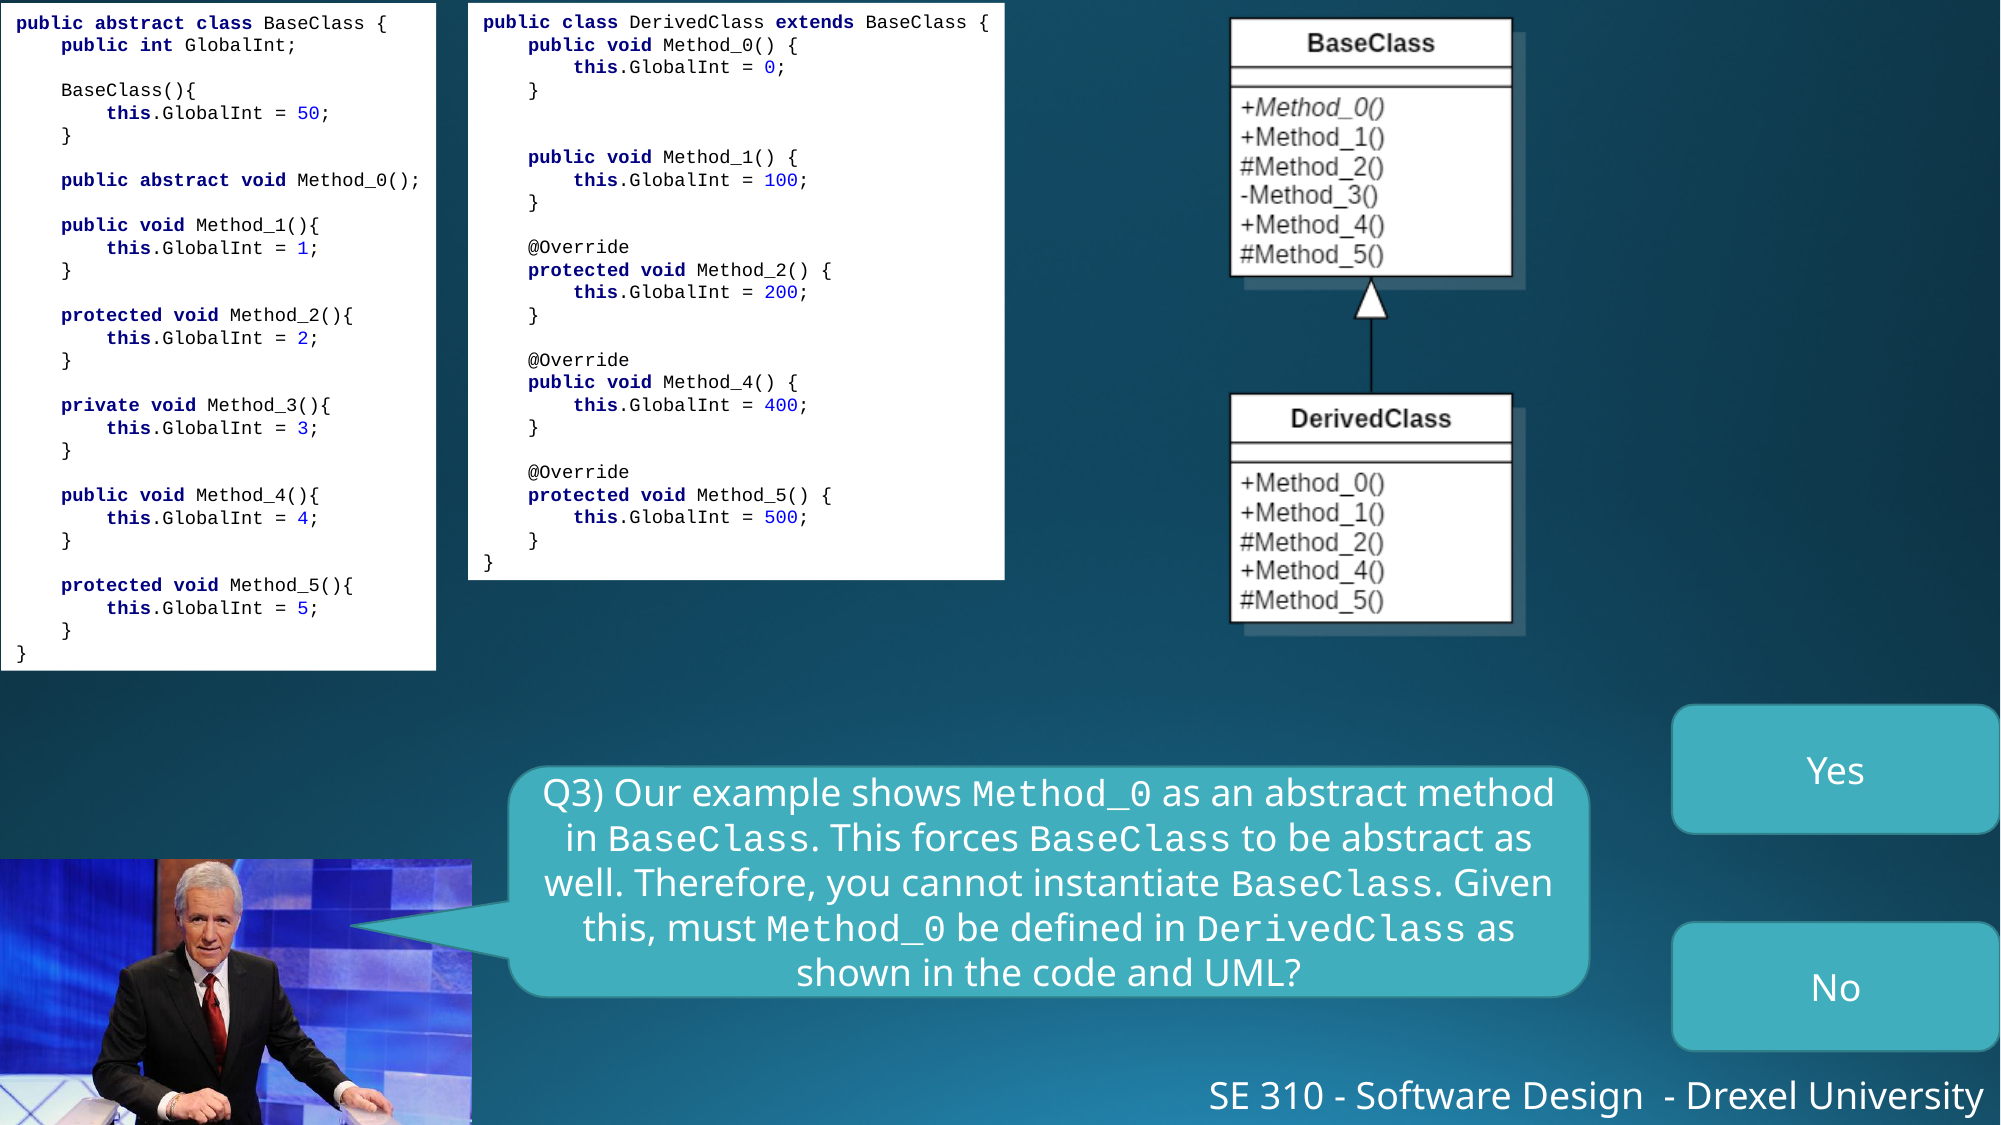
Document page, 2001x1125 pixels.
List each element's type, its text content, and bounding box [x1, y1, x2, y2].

text_box SE 310 - Software Design - Drexel University [473, 1064, 2000, 1125]
picture [0, 0, 2001, 1125]
text_box public abstract class BaseClass { public int GlobalInt; BaseClass(){ this.GlobalInt = 50; } public abstract void Method_0(); public void Method_1(){ this.GlobalInt = 1; } protected void Method_2(){ this.GlobalInt = 2; } private void Method_3(){ this.GlobalInt = 3; } public void Method_4(){ this.GlobalInt = 4; } protected void Method_5(){ this.GlobalInt = 5; } } [1, 3, 437, 671]
text_box Q3) Our example shows Method_0 as an abstract method in BaseClass. This forces BaseClass to be abstract as well. Therefore, you cannot instantiate BaseClass. Given this, must Method_0 be defined in DerivedClass as shown in the code and UML? [473, 765, 1591, 999]
text_box No [1670, 920, 2000, 1053]
text_box public class DerivedClass extends BaseClass { public void Method_0() { this.GlobalInt = 0; } public void Method_1() { this.GlobalInt = 100; } @Override protected void Method_2() { this.GlobalInt = 200; } @Override public void Method_4() { this.GlobalInt = 400; } @Override protected void Method_5() { this.GlobalInt = 500; } } [468, 2, 1005, 581]
text_box Yes [1670, 703, 2000, 835]
